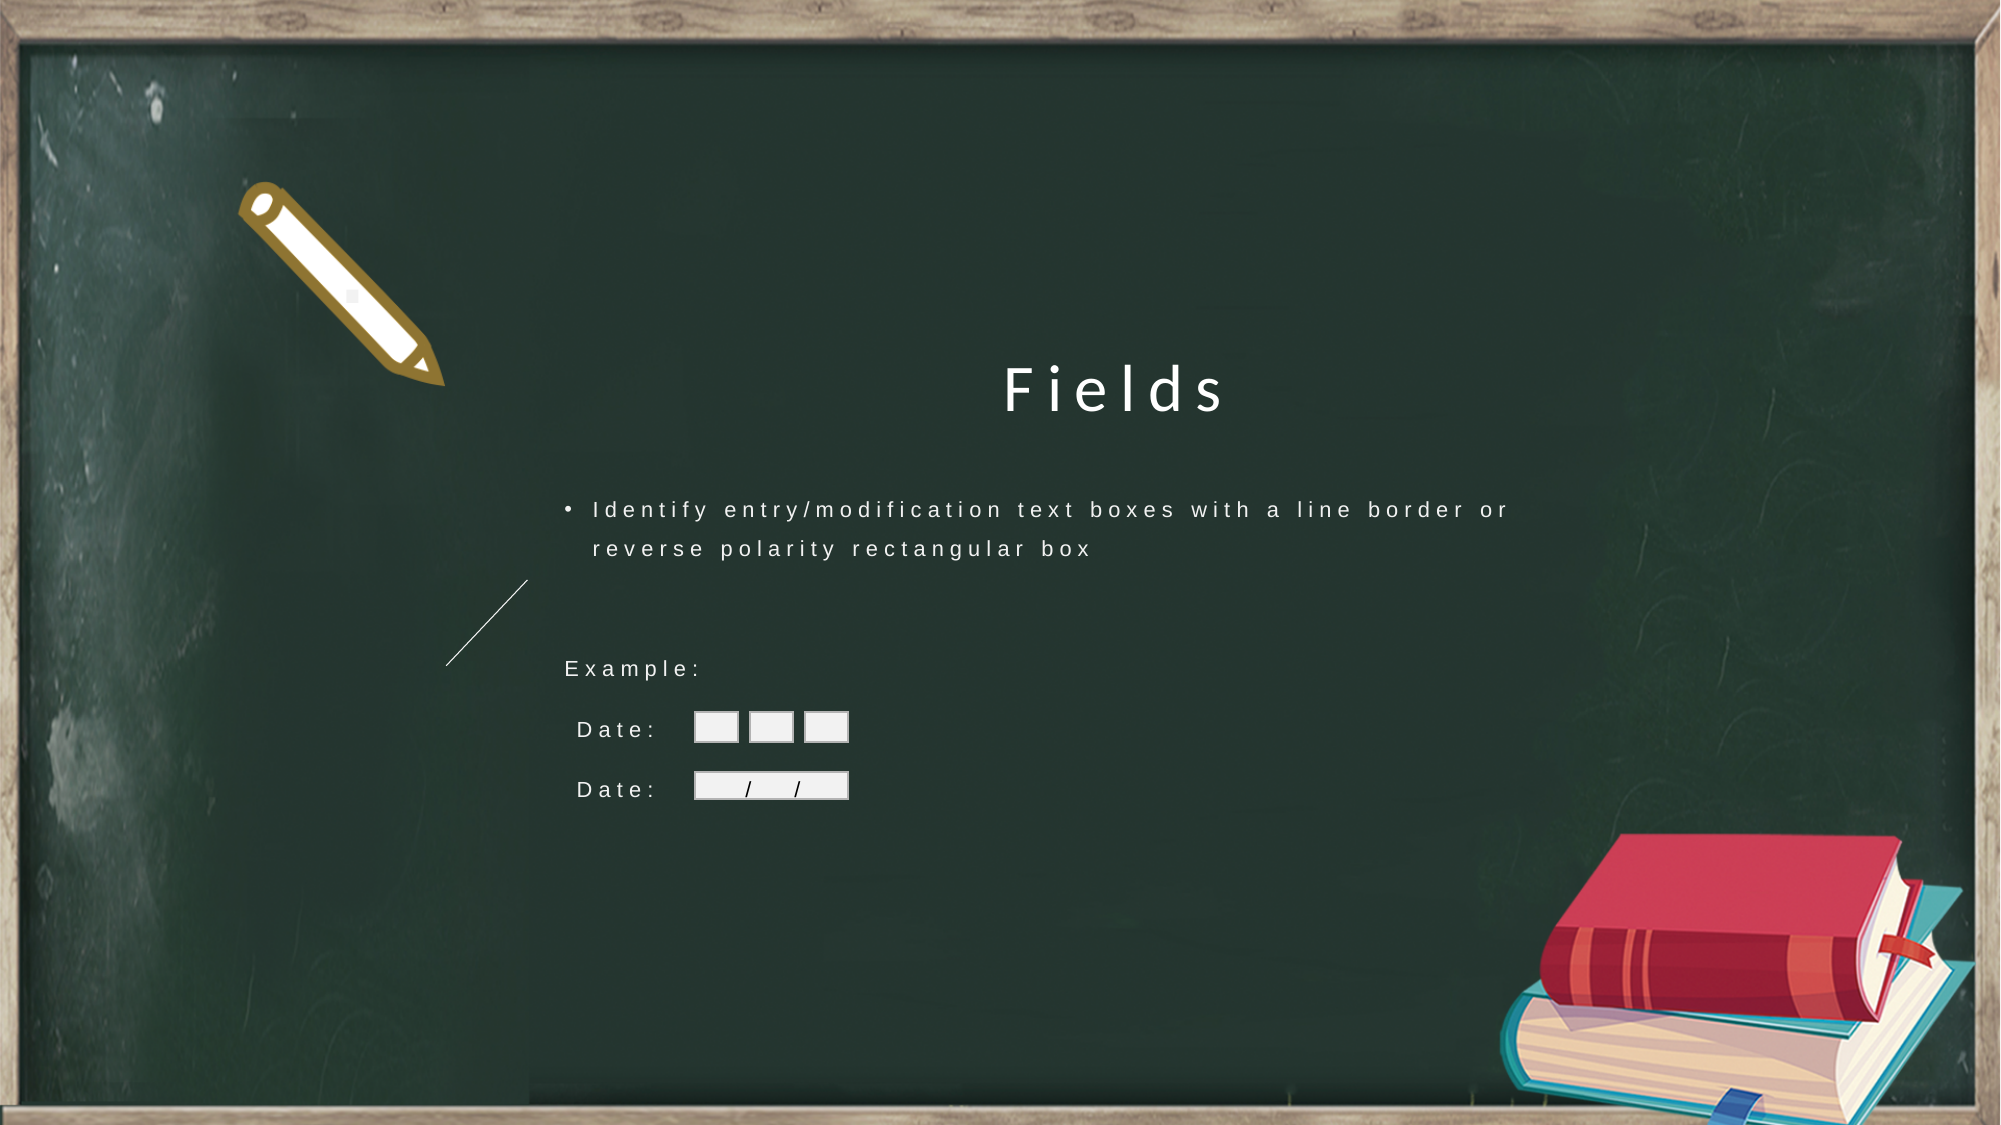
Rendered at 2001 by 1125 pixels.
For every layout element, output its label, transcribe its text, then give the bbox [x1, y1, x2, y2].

picture [0, 0, 2001, 1125]
list Identify entry/modification text boxes with a line border or reverse polarity rectangular box Example: Date: Date: / / [549, 475, 1651, 698]
text_box [804, 711, 849, 743]
text_box [471, 698, 1729, 827]
title Fields [484, 346, 1742, 475]
text_box [749, 711, 794, 743]
list . [320, 188, 386, 340]
text_box [694, 711, 739, 743]
